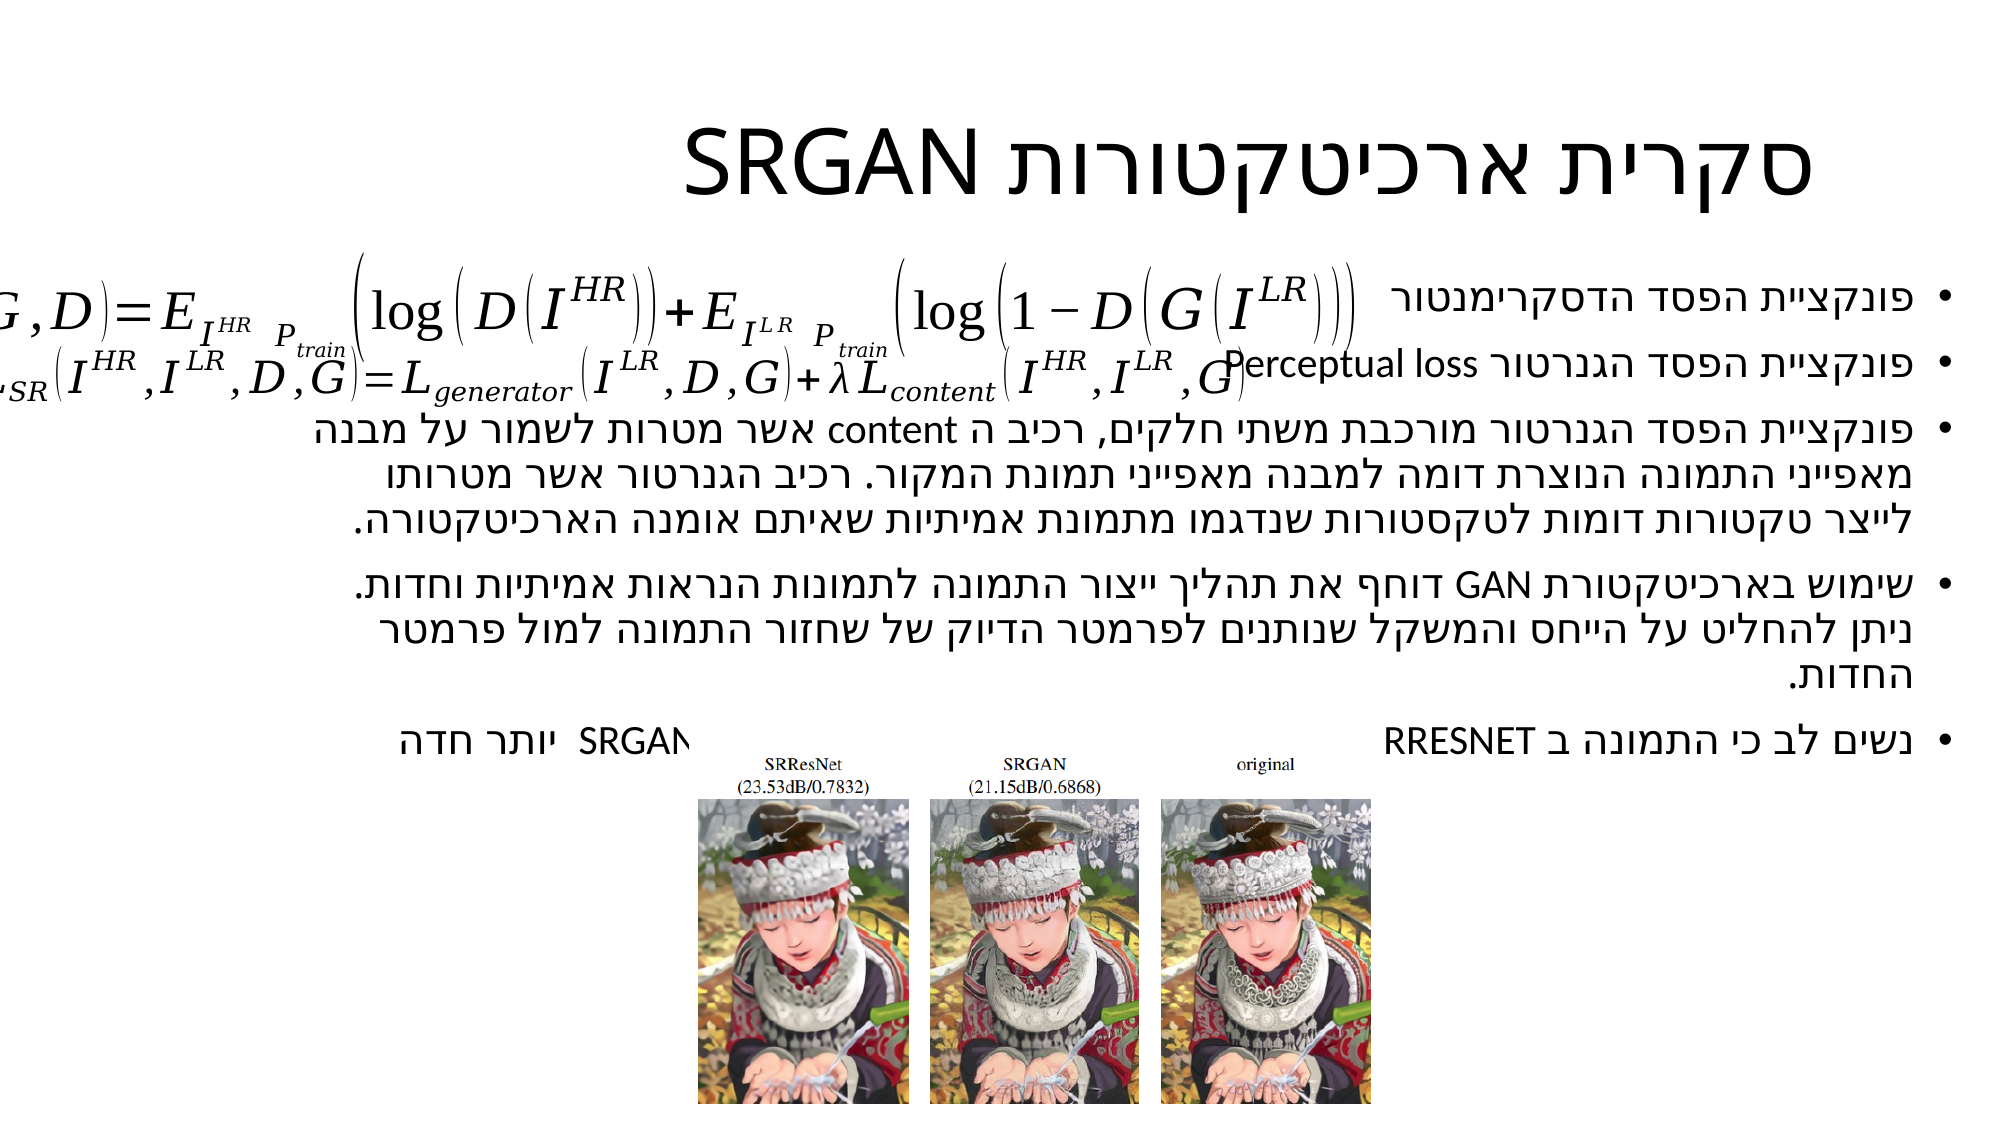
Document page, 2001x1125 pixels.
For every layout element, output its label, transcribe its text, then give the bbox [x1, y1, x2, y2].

picture [689, 716, 1386, 1119]
list פונקציית הפסד הדסקרימנטור פונקציית הפסד הגנרטור Perceptual loss פונקציית הפסד הגנרטור מורכבת משתי חלקים, רכיב ה content אשר מטרות לשמור על מבנה מאפייני התמונה הנוצרת דומה למבנה מאפייני תמונת המקור. רכיב הגנרטור אשר מטרותו לייצר טקטורות דומות לטקסטורות שנדגמו מתמונת אמיתיות שאיתם אומנה הארכיטקטורה. שימוש בארכיטקטורת GAN דוחף את תהליך ייצור התמונה לתמונות הנראות אמיתיות וחדות. ניתן להחליט על הייחס והמשקל שנותנים לפרמטר הדיוק של שחזור התמונה למול פרמטר החדות. נשים לב כי התמונה ב SRRESNET אכן יותר קרובה לתמונת המקור אבל SRGAN יותר חדה [273, 267, 1968, 853]
title סקרית ארכיטקטורות SRGAN [138, 97, 1832, 231]
